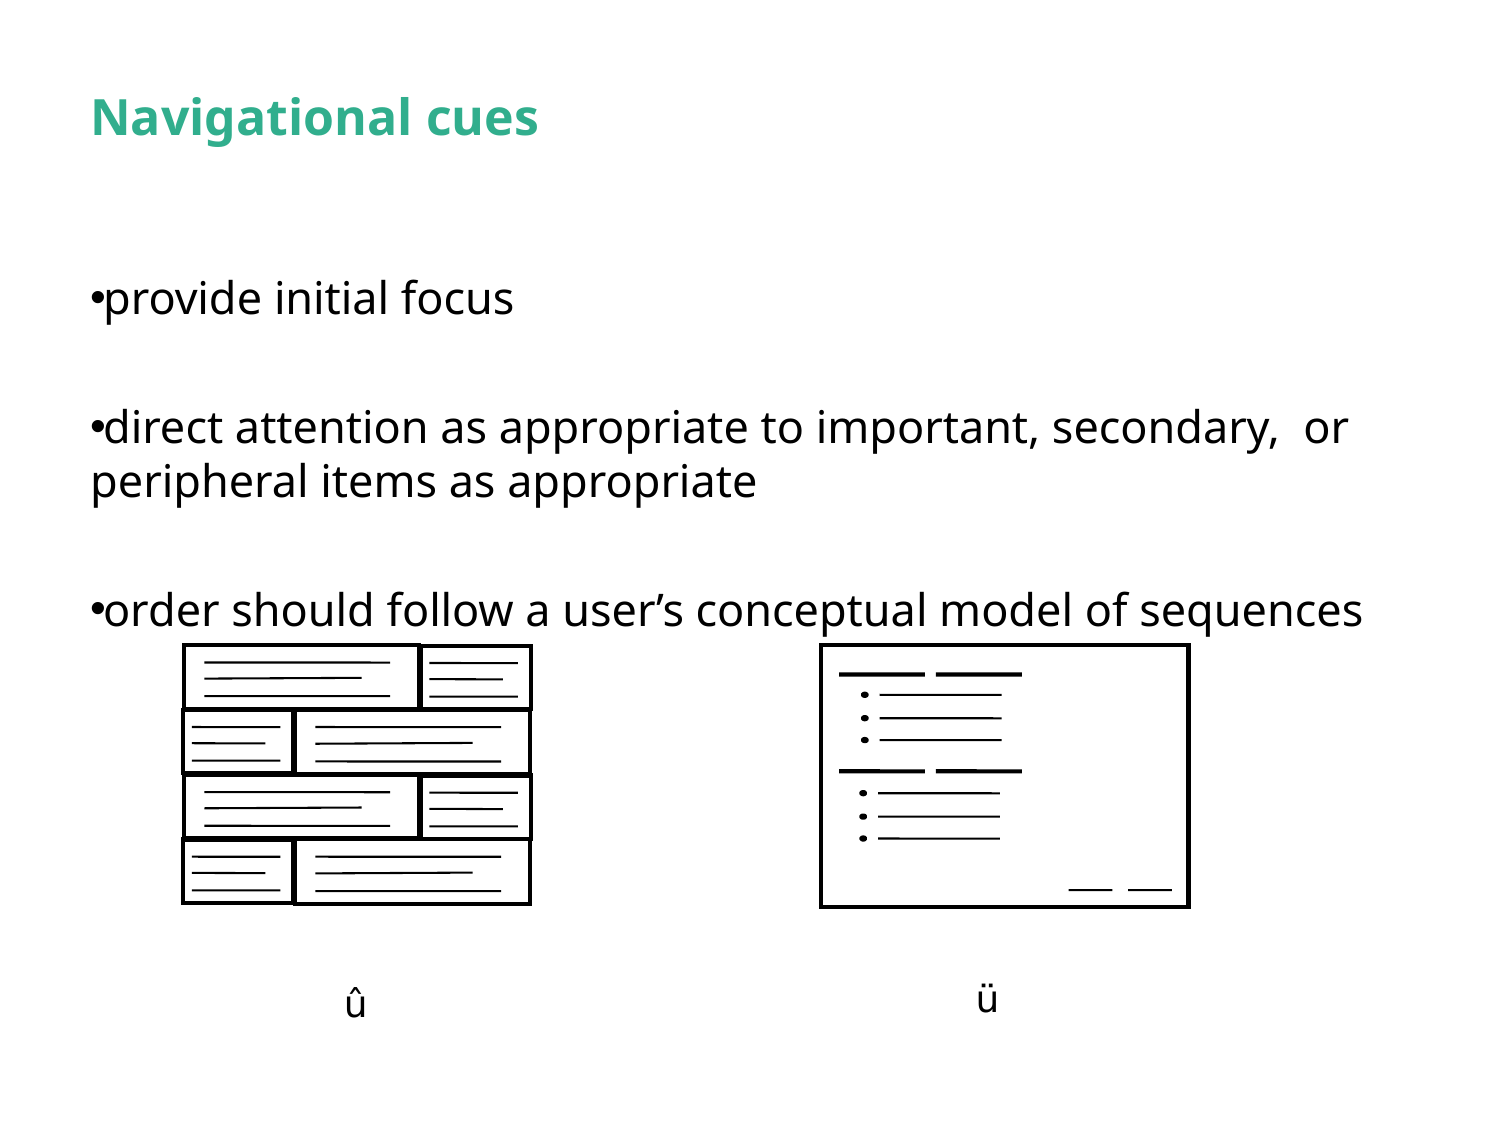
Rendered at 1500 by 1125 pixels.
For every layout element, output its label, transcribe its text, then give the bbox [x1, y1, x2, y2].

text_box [820, 645, 1189, 907]
list provide initial focus direct attention as appropriate to important, secondary, or peripheral items as appropriate order should follow a user’s conceptual model of sequences [75, 262, 1425, 646]
title Navigational cues [75, 45, 1425, 187]
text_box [183, 645, 531, 905]
text_box [328, 978, 393, 1039]
text_box [960, 973, 1025, 1034]
